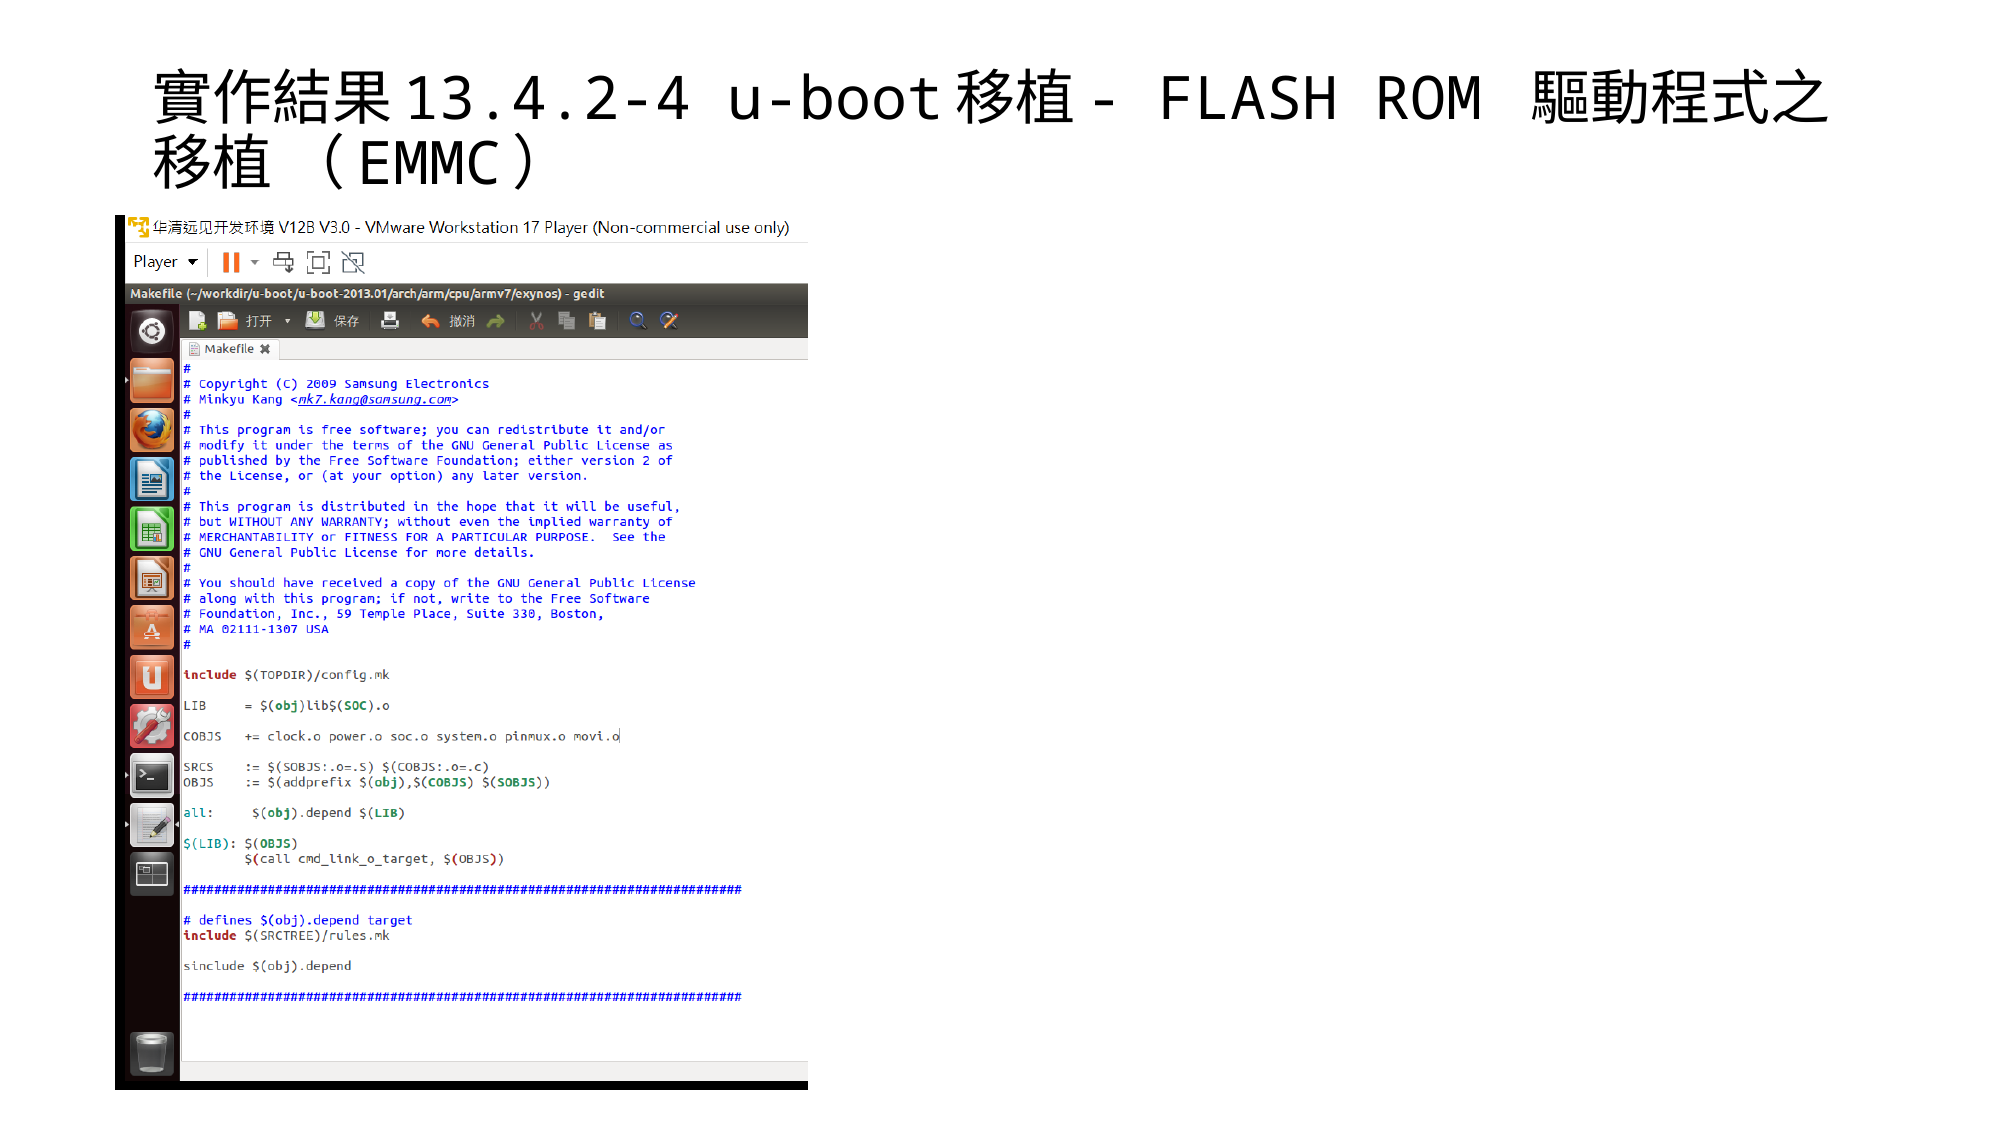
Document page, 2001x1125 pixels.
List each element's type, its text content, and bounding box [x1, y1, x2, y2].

title 實作結果13.4.2-4 u-boot移植- FLASH ROM 驅動程式之移植 （EMMC） [137, 59, 1863, 278]
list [114, 215, 809, 1090]
